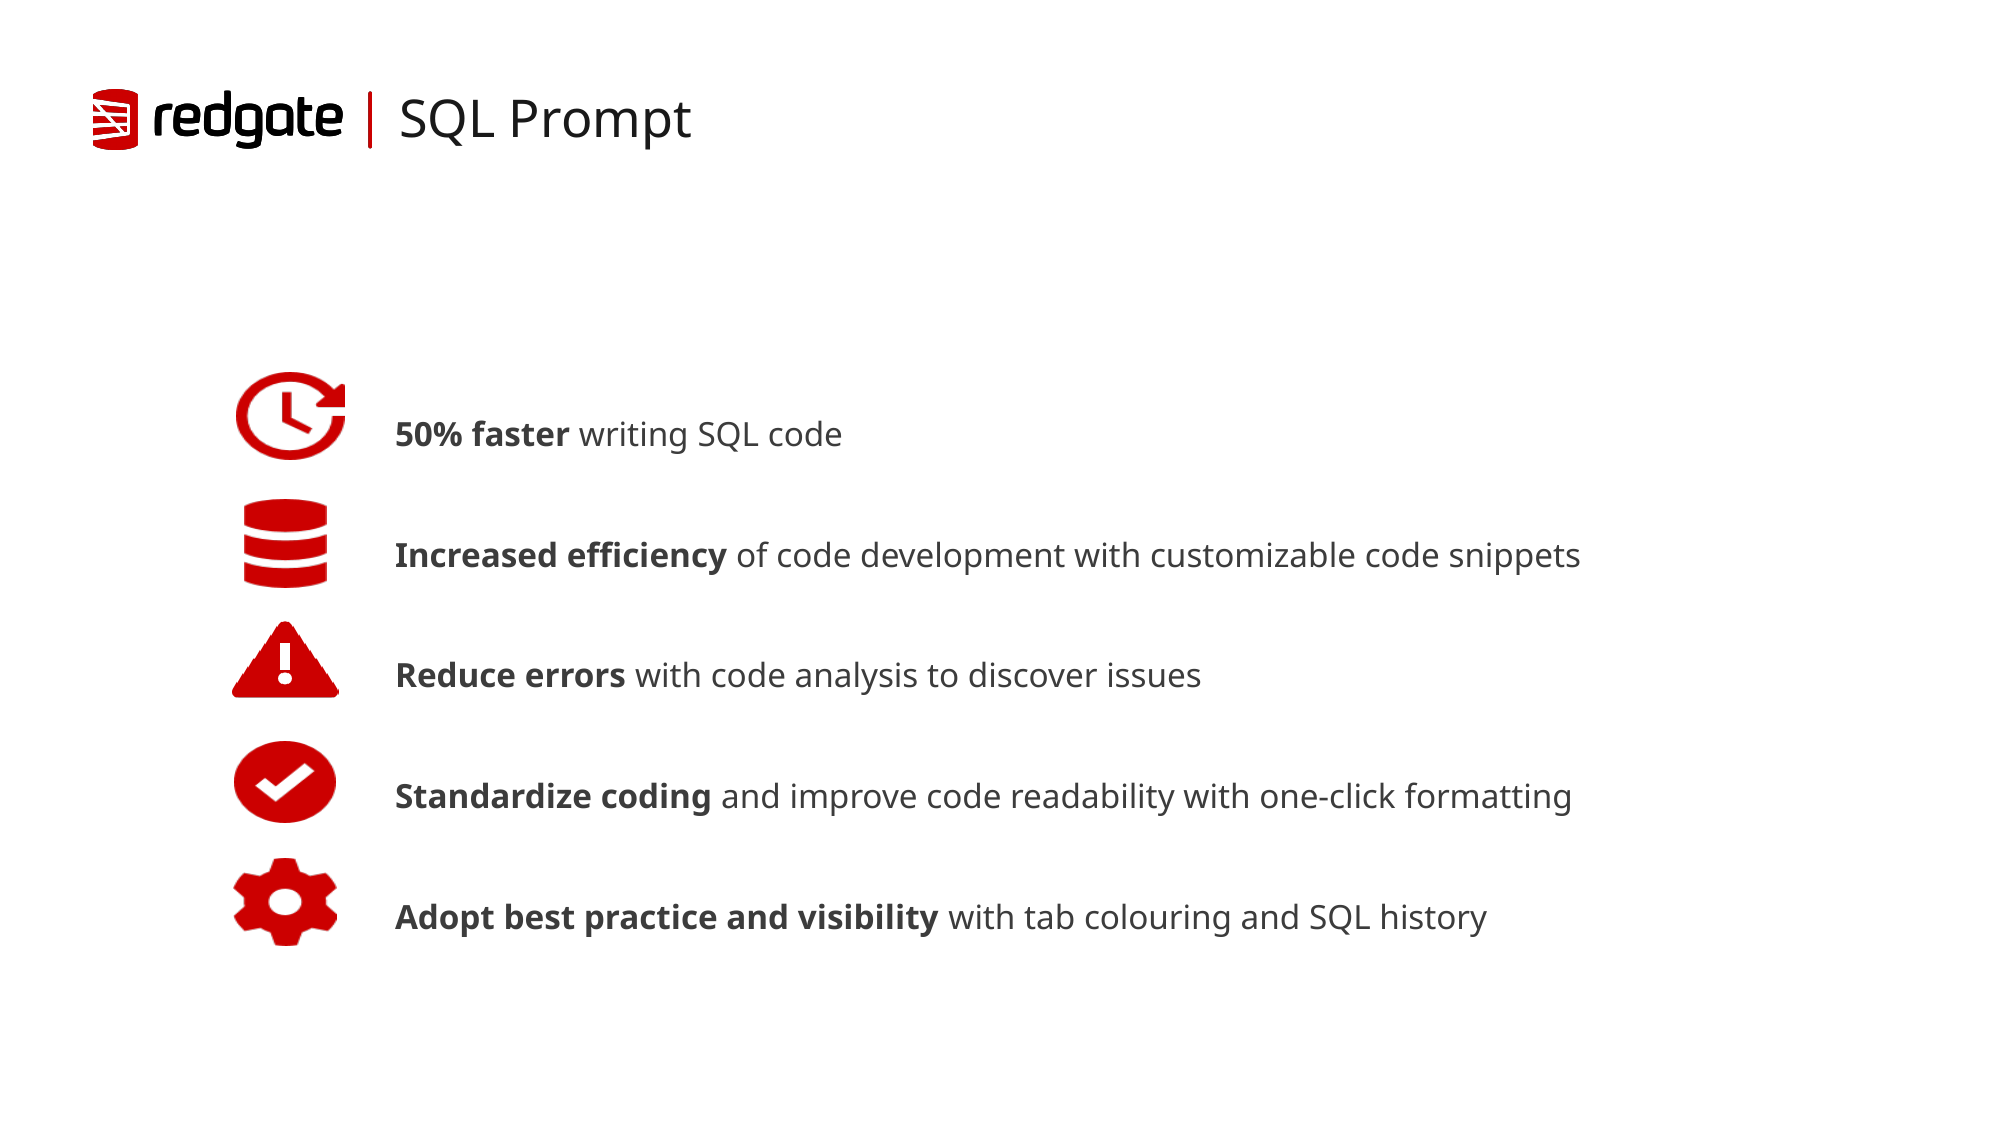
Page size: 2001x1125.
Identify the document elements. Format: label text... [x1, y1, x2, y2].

picture [93, 89, 372, 150]
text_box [232, 345, 1833, 973]
title SQL Prompt [384, 84, 1907, 164]
